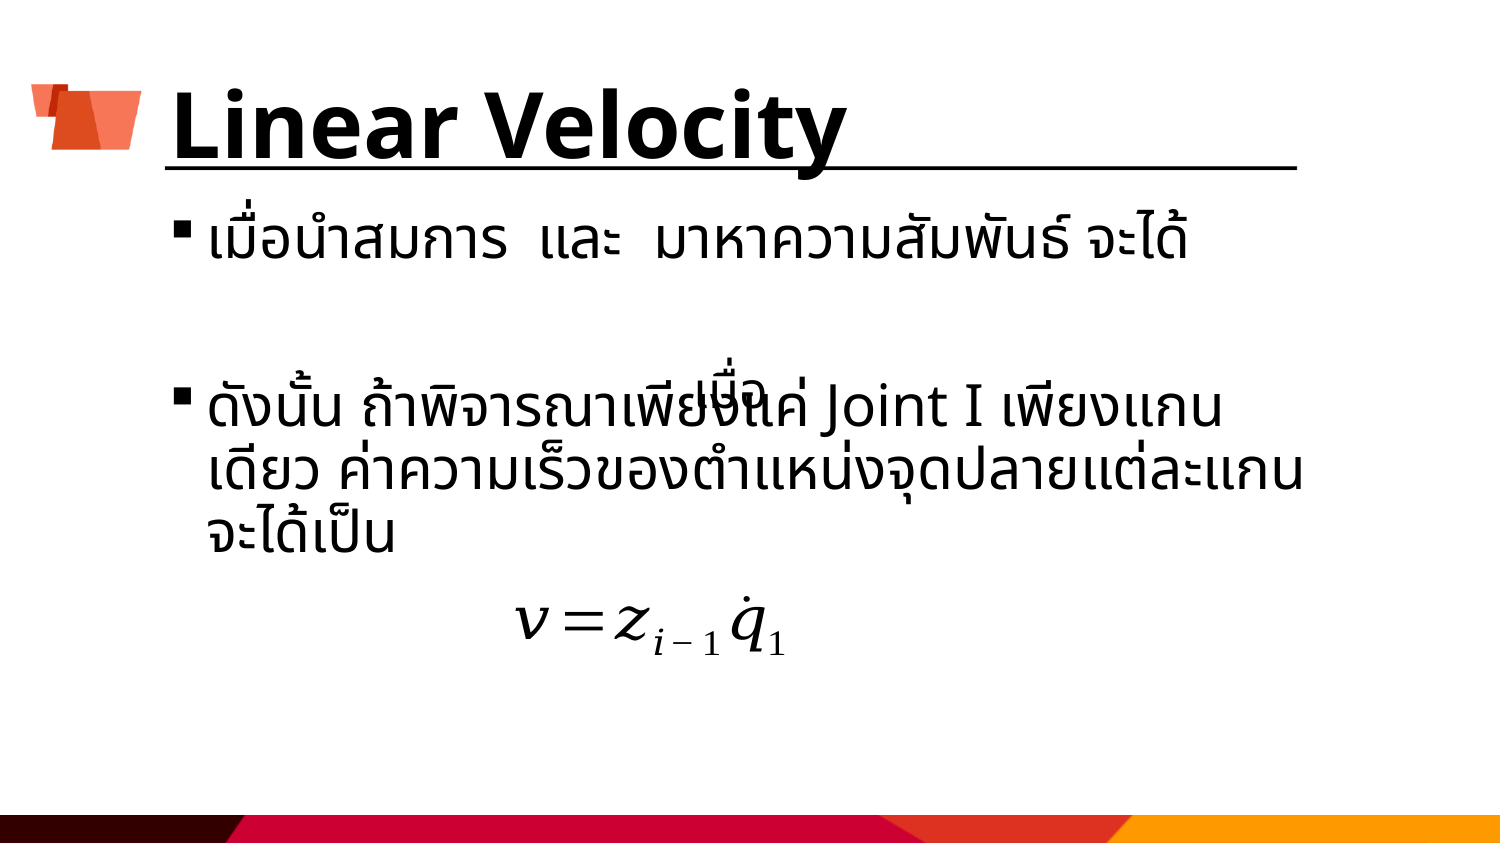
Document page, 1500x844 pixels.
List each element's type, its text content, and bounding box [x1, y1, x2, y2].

picture [0, 815, 1500, 844]
picture [21, 73, 150, 160]
title Linear Velocity [154, 61, 1308, 197]
